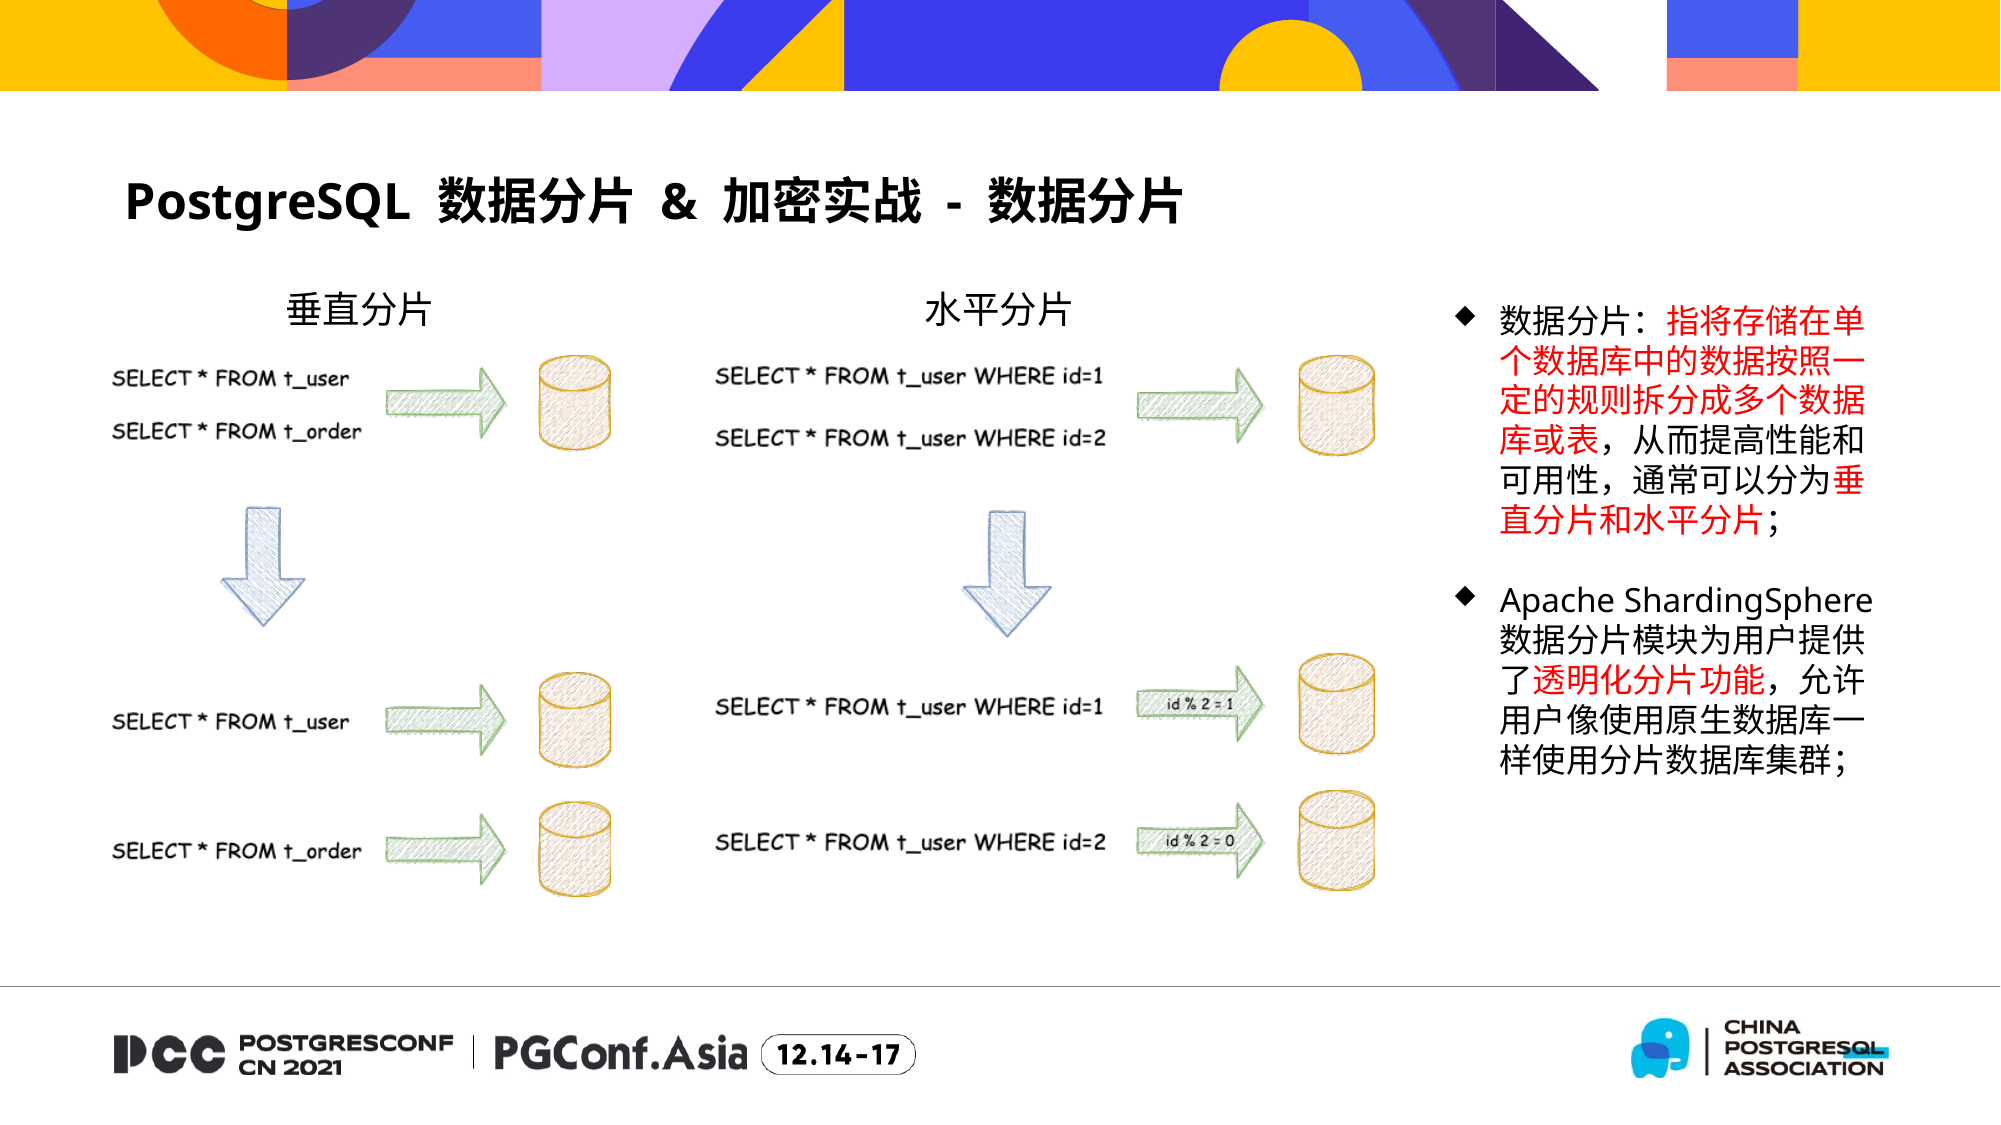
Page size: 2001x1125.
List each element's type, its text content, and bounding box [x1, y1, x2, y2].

picture [109, 355, 611, 897]
picture [1665, 1032, 1672, 1038]
picture [1631, 1018, 1889, 1078]
picture [758, 1028, 918, 1078]
text_box 数据分片：指将存储在单个数据库中的数据按照一定的规则拆分成多个数据库或表，从而提高性能和可用性，通常可以分为垂直分片和水平分片； Apache ShardingSphere 数据分片模块为用户提供了透明化分片功能，允许用户像使用原生数据库一样使用分片数据库集群； [1438, 292, 1890, 787]
text_box 垂直分片 [270, 278, 451, 338]
picture [0, 0, 2000, 91]
picture [1631, 1063, 1638, 1078]
picture [113, 1034, 747, 1075]
text_box 水平分片 [910, 278, 1090, 338]
text_box PostgreSQL 数据分片 & 加密实战 - 数据分片 [109, 150, 1890, 237]
picture [712, 355, 1375, 891]
picture [1641, 1074, 1657, 1078]
